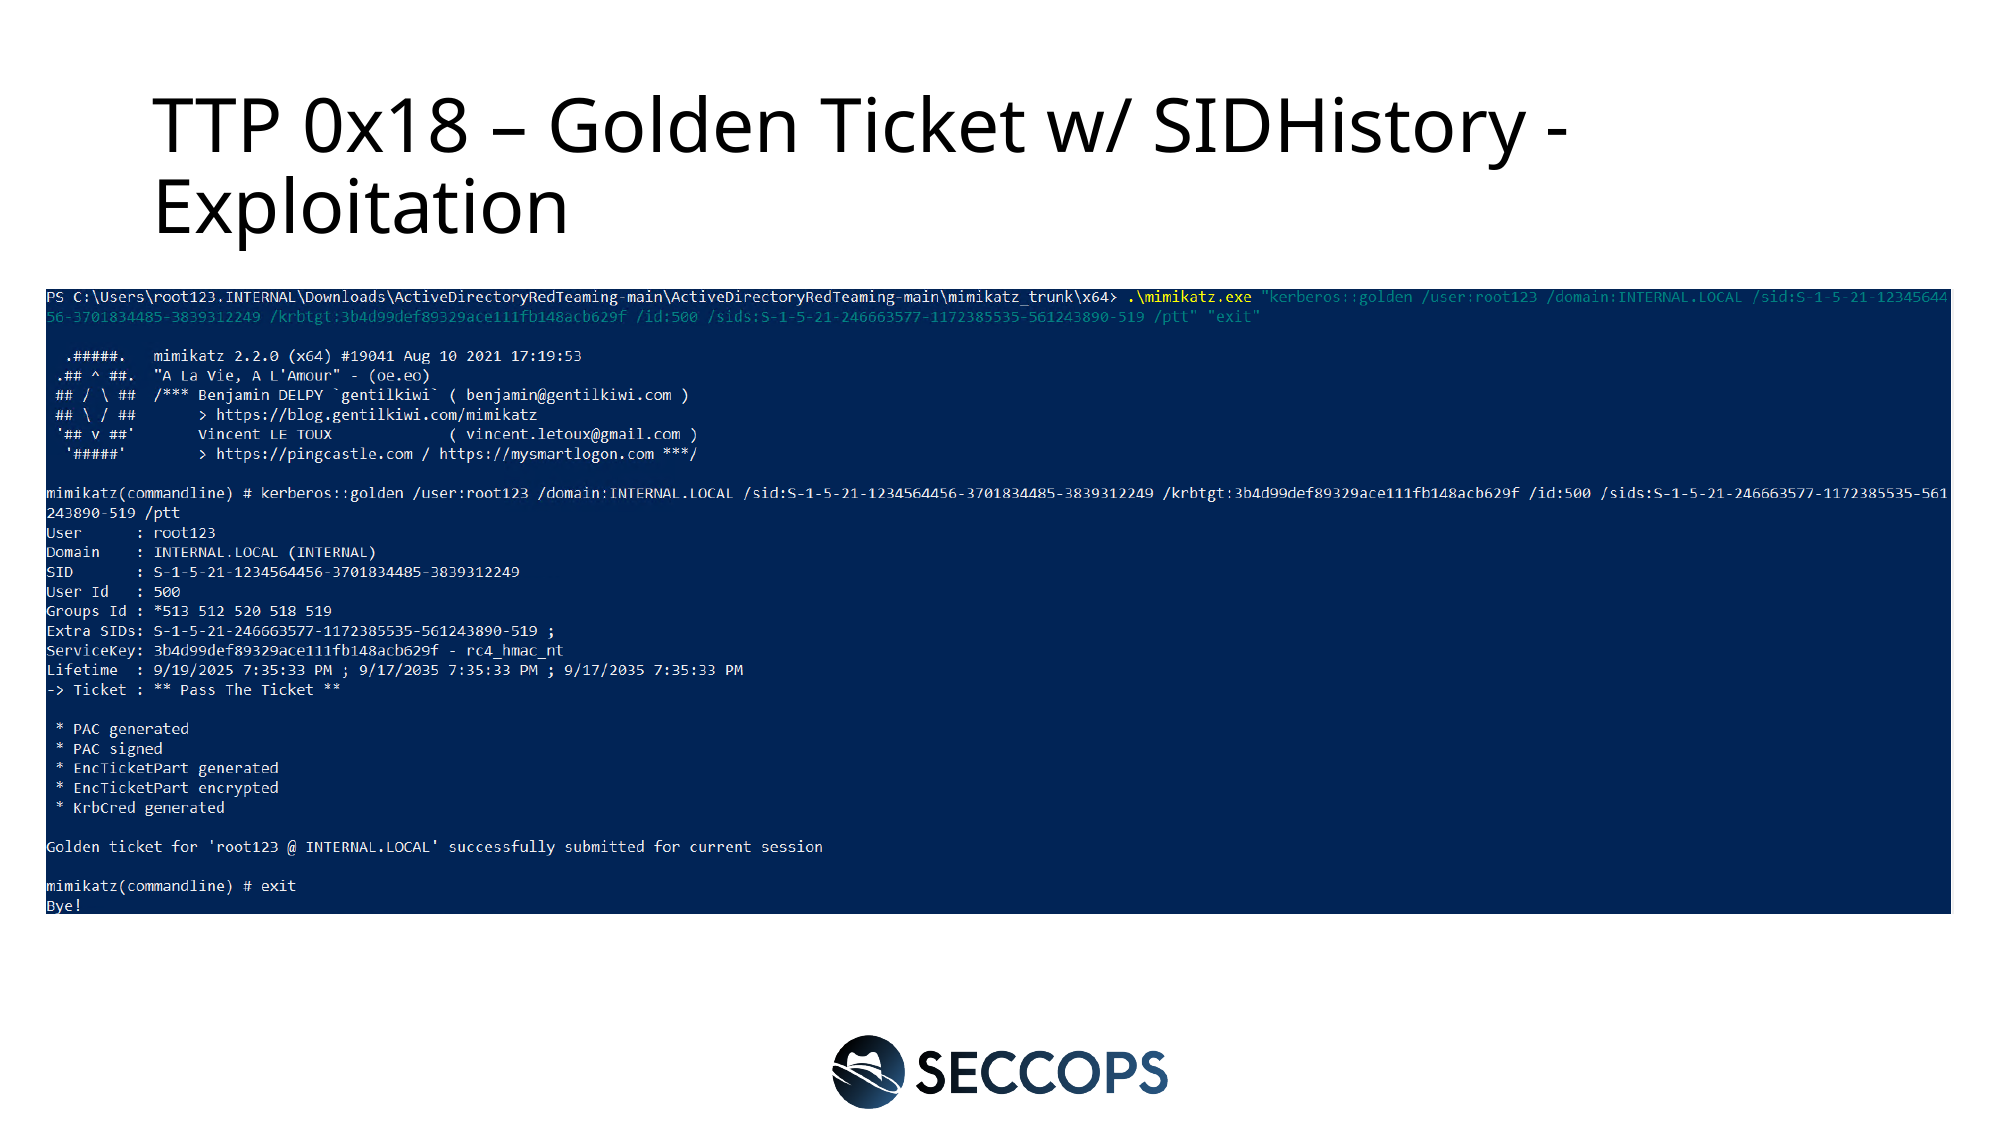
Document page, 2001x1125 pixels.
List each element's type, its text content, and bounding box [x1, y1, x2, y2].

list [45, 288, 1955, 915]
picture [832, 1035, 1168, 1109]
title TTP 0x18 – Golden Ticket w/ SIDHistory - Exploitation [137, 59, 1863, 278]
